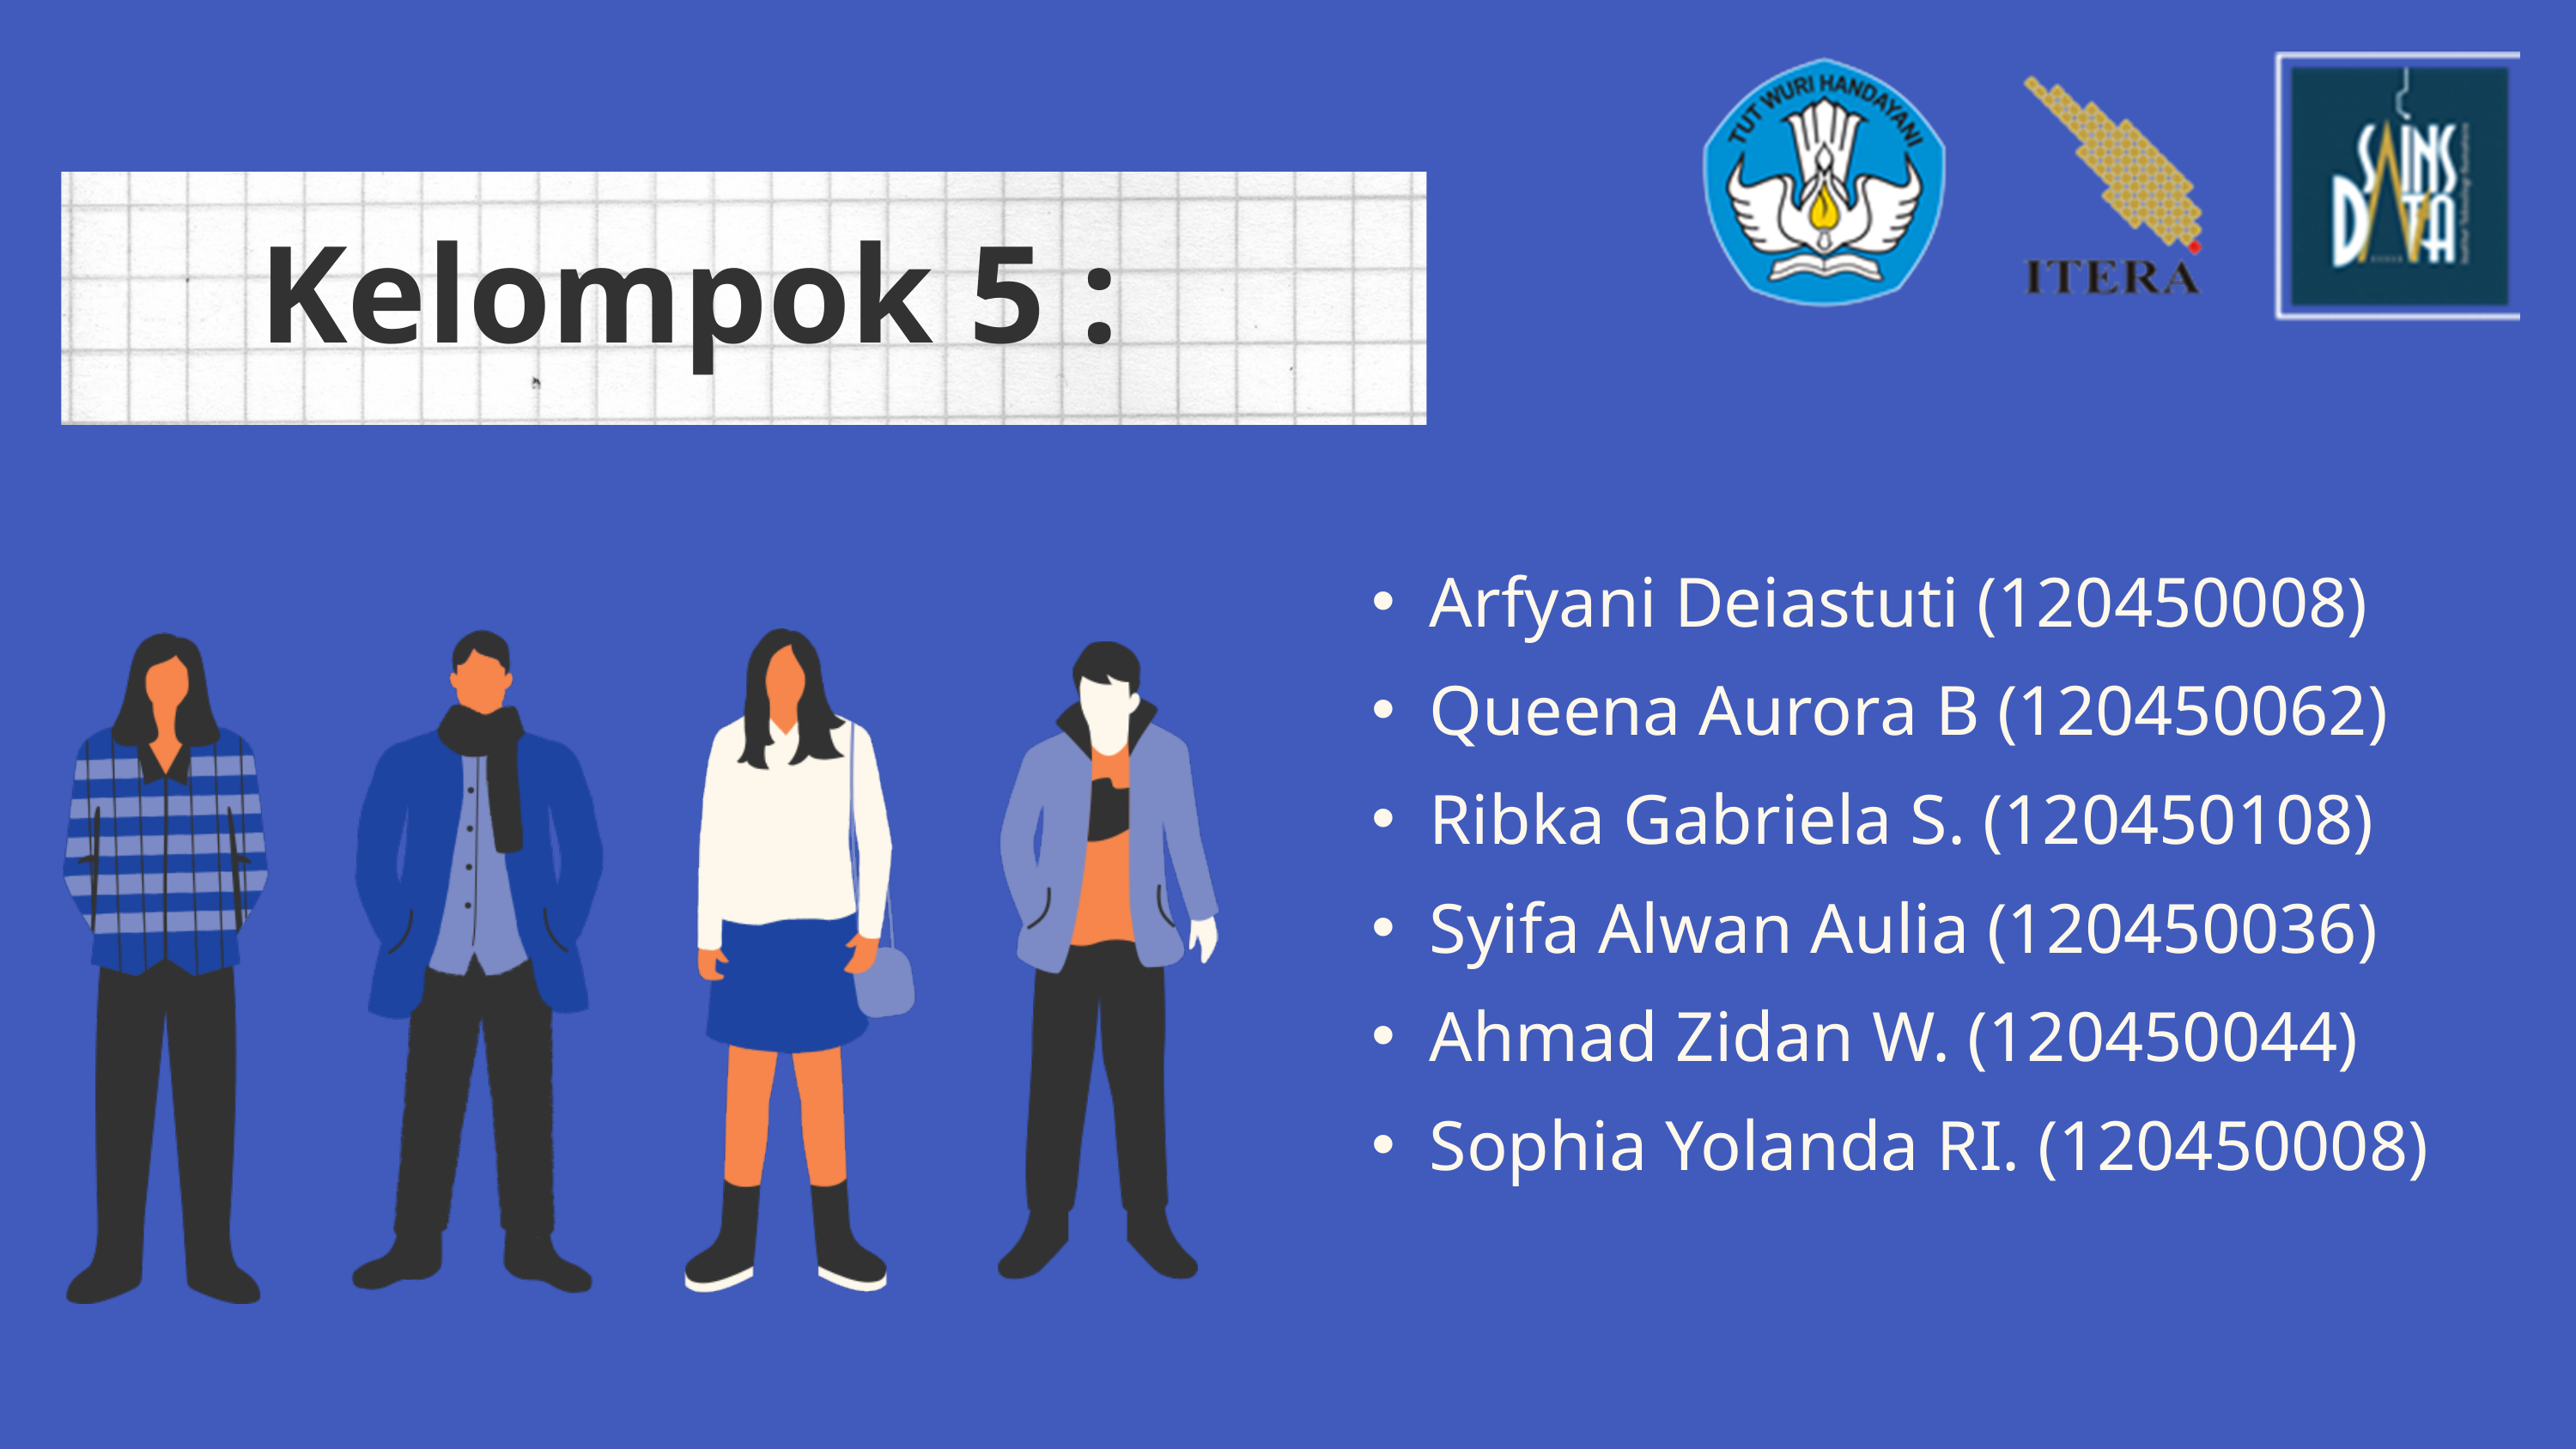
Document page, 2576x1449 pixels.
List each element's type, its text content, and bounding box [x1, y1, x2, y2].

picture [683, 628, 917, 1294]
picture [349, 628, 605, 1294]
picture [61, 171, 1427, 425]
picture [61, 628, 270, 1304]
text_box Arfyani Deiastuti (120450008) Queena Aurora B (120450062) Ribka Gabriela S. (120450108) Syifa Alwan Aulia (120450036) Ahmad Zidan W. (120450044) Sophia Yolanda RI. (120450008) [1313, 531, 2457, 1185]
picture [996, 640, 1219, 1282]
picture [1689, 52, 2520, 324]
